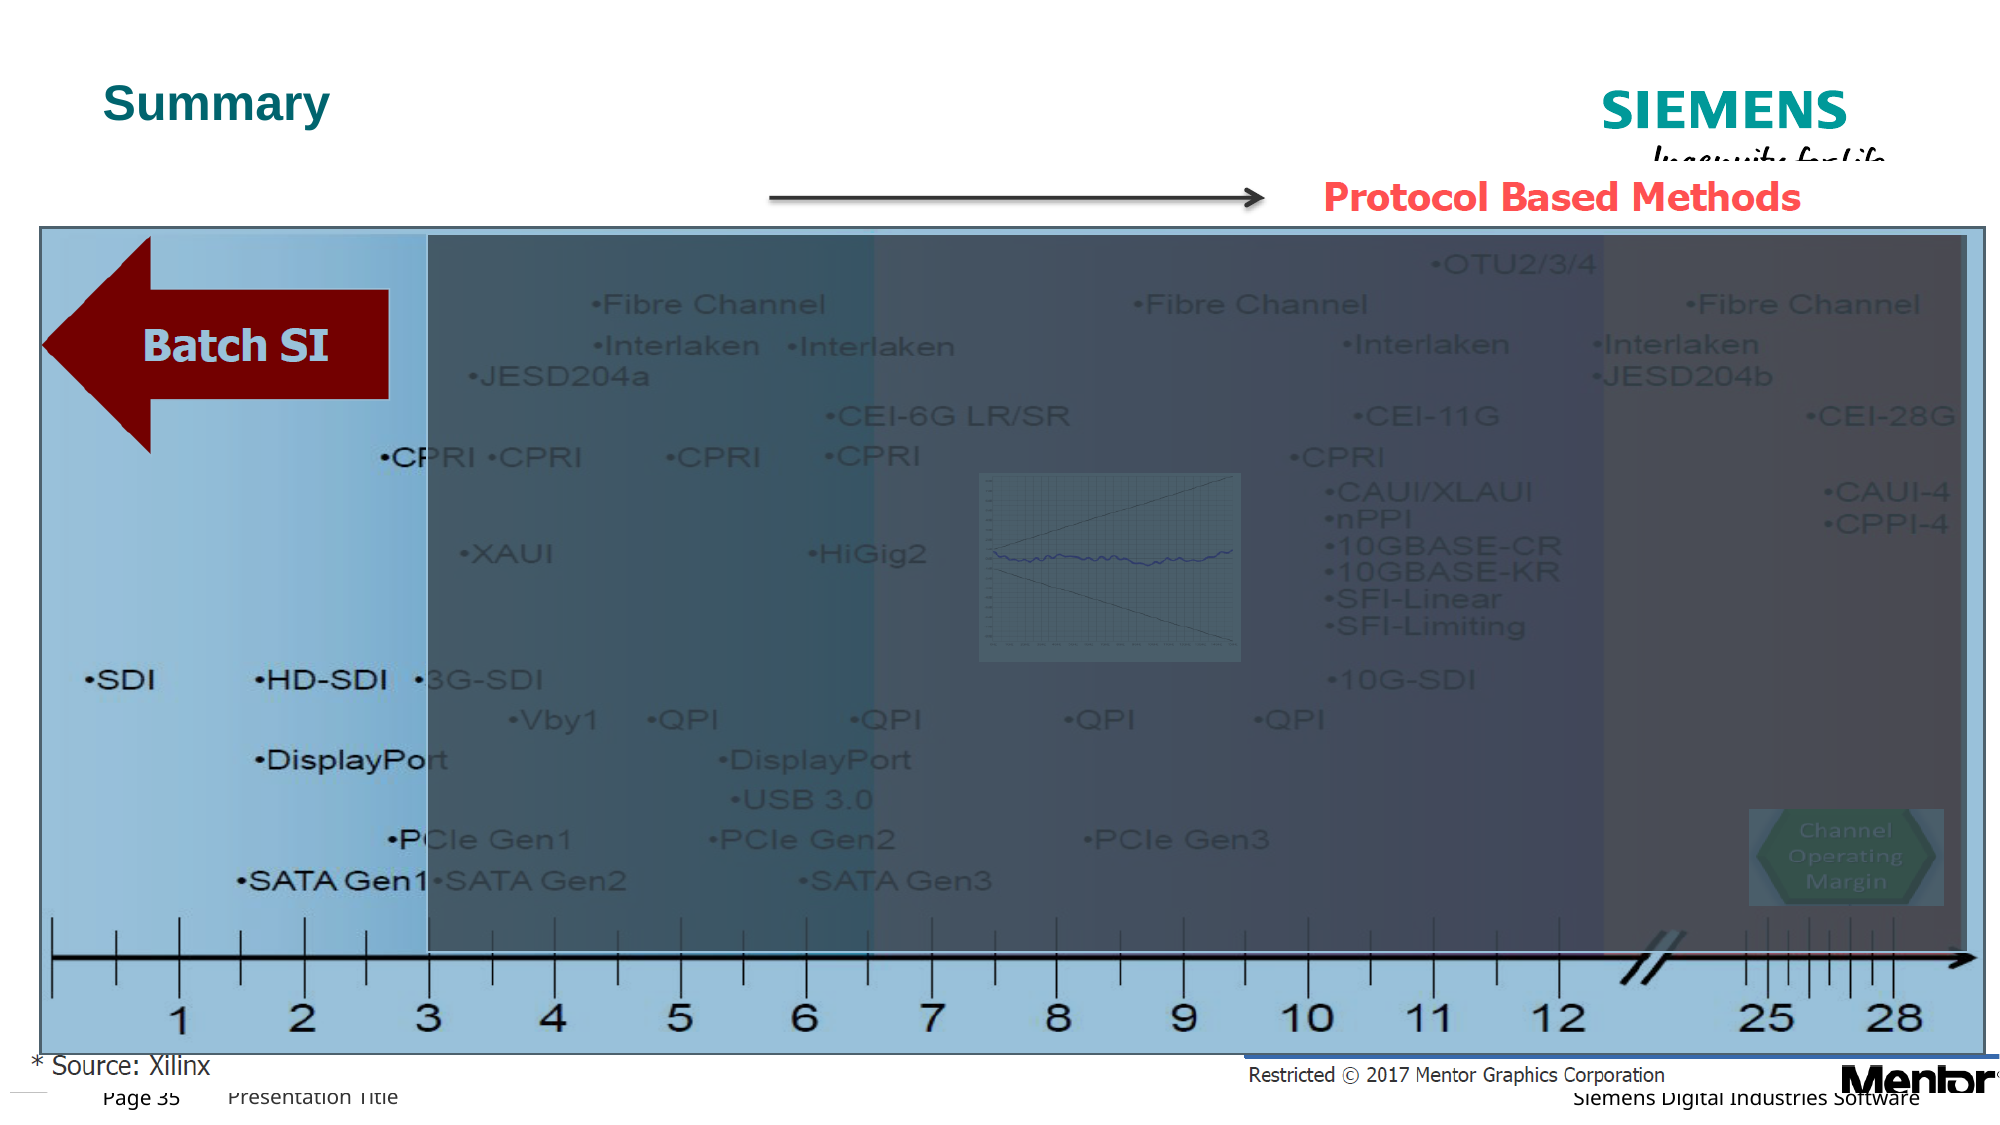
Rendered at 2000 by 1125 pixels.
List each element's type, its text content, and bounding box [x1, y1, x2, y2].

title Summary [0, 0, 2000, 198]
picture [9, 161, 2000, 1093]
footer Presentation Title [212, 1104, 1201, 1109]
